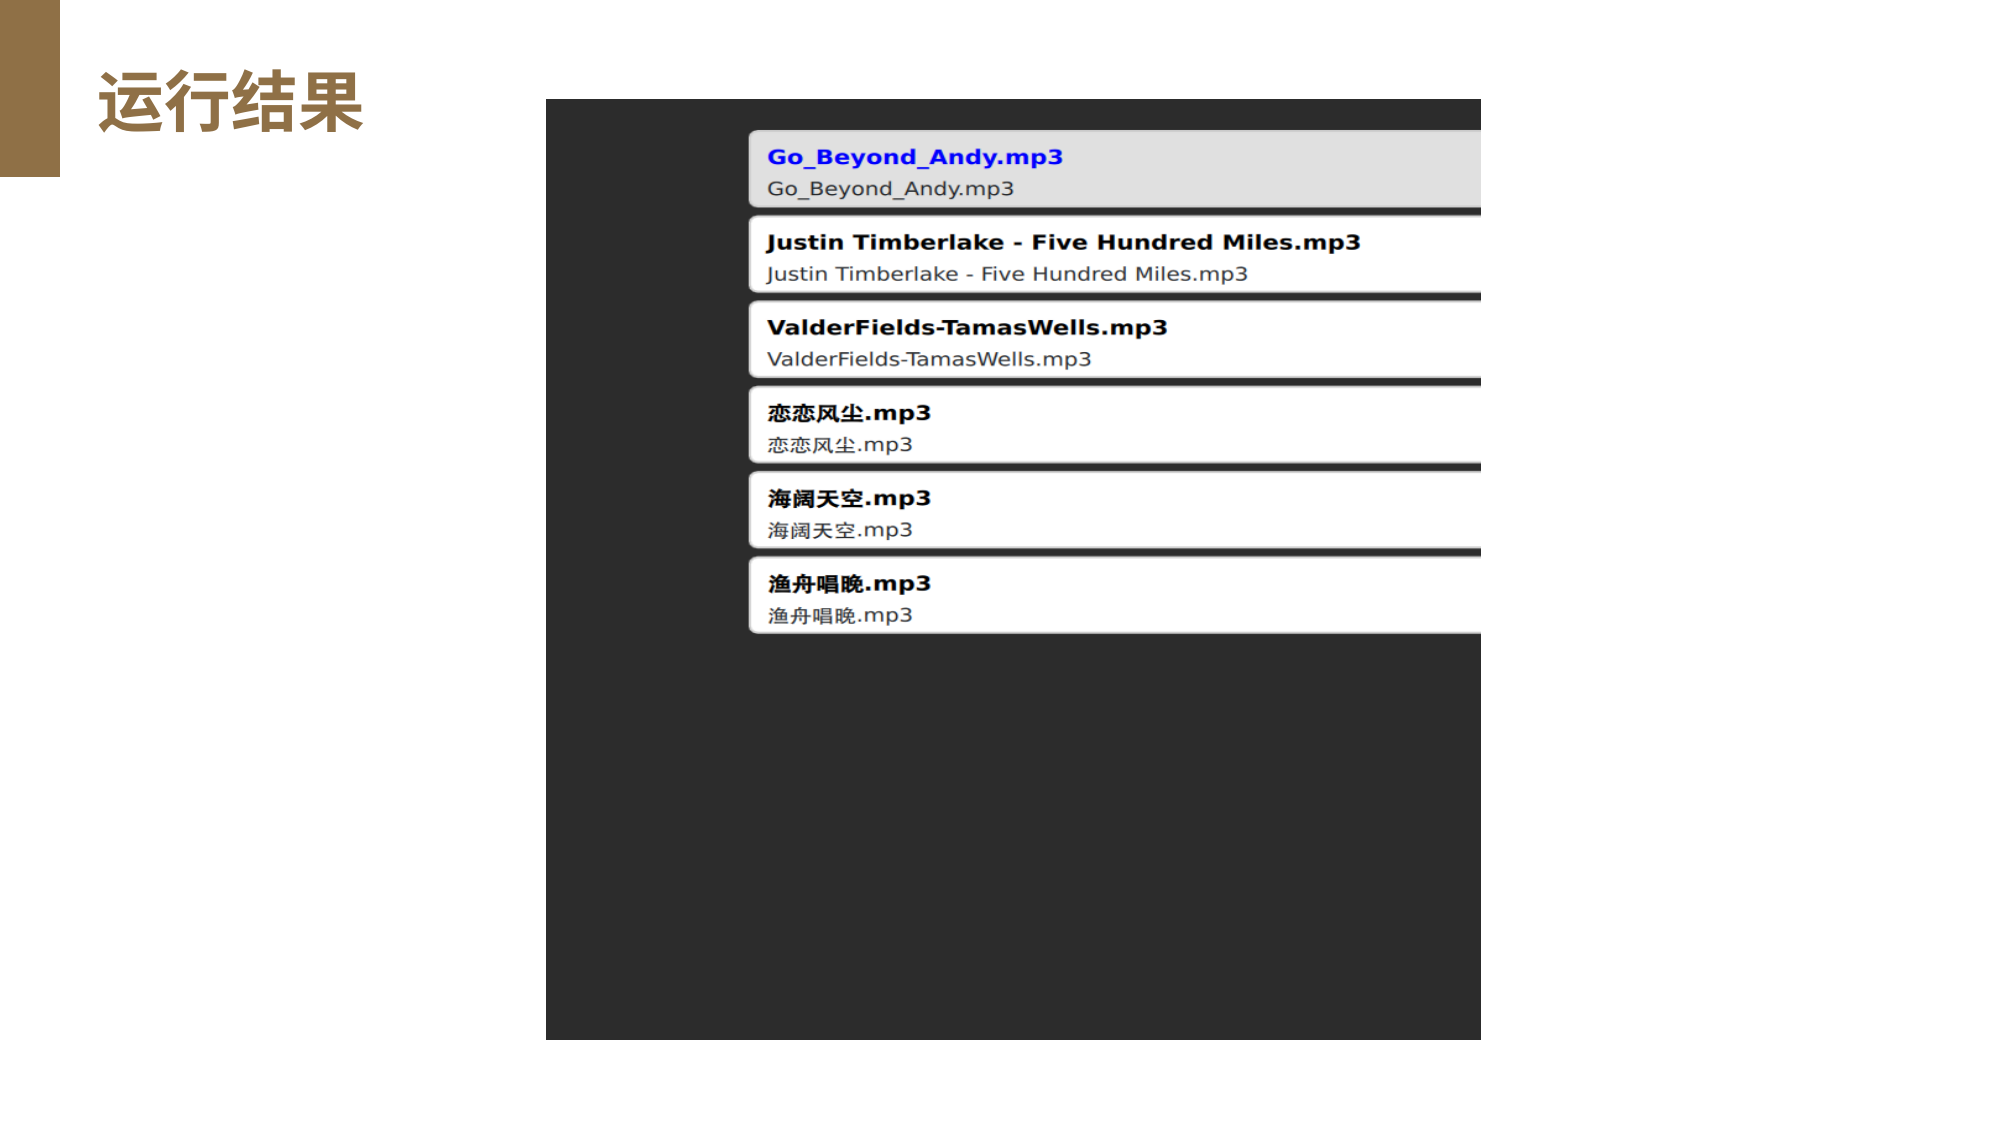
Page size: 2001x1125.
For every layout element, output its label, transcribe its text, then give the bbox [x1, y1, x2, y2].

title 运行结果 [82, 49, 398, 161]
picture [546, 99, 1481, 1040]
